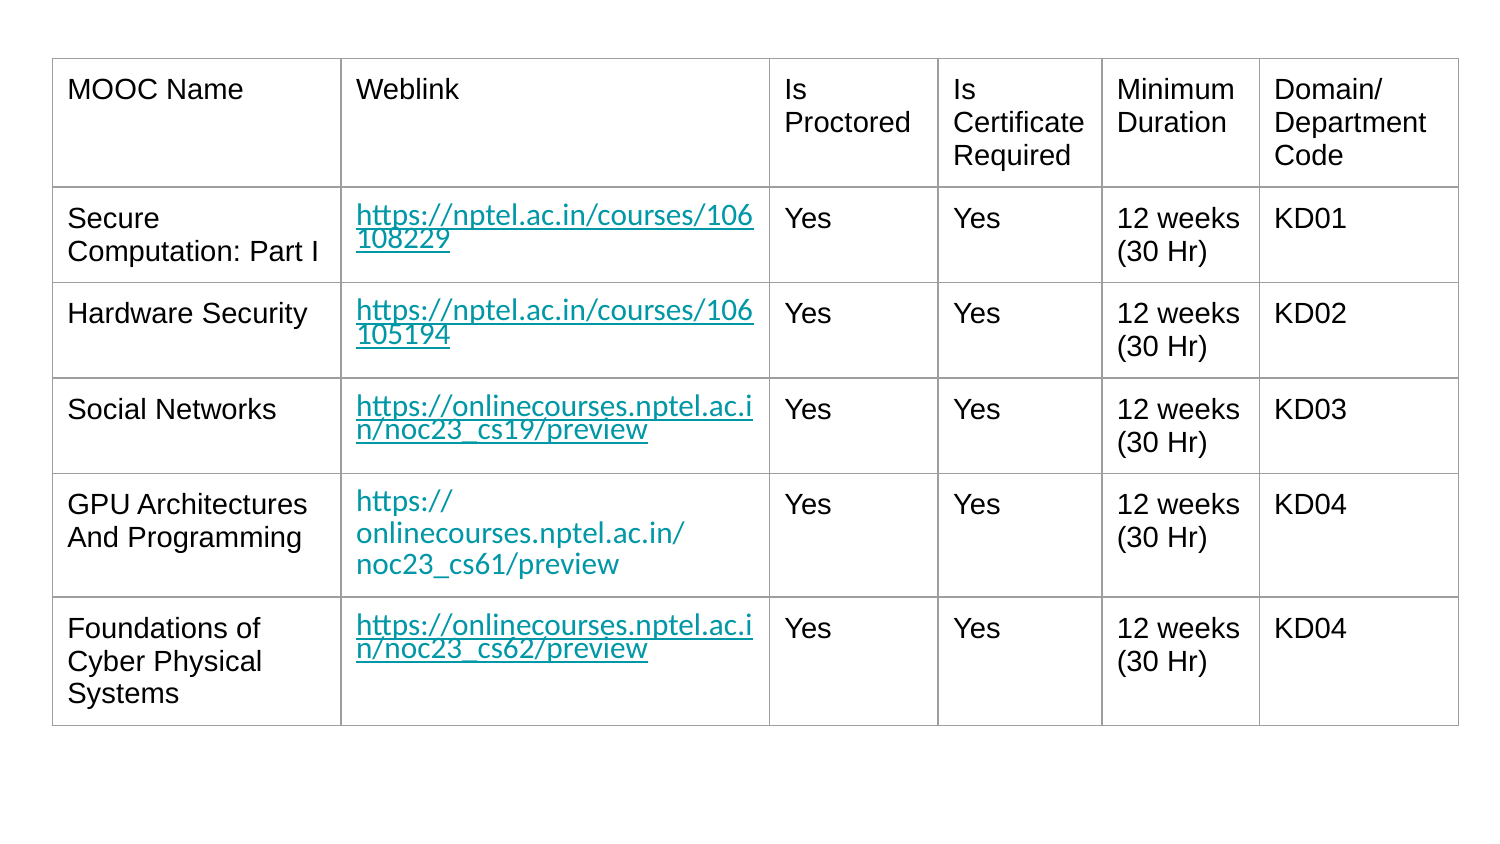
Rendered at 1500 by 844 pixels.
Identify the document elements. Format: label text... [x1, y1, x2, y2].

table_cell 12 weeks (30 Hr) [1103, 474, 1259, 596]
table_cell https://nptel.ac.in/courses/106108229 [342, 188, 769, 282]
table_cell 12 weeks (30 Hr) [1103, 283, 1259, 377]
table_cell https://onlinecourses.nptel.ac.in/noc23_cs62/preview [342, 598, 769, 725]
table_cell Yes [939, 598, 1101, 725]
table_cell Yes [770, 283, 937, 377]
table_cell KD04 [1260, 598, 1458, 725]
table_header MOOC Name [53, 59, 340, 186]
table_header Is Proctored [770, 59, 937, 186]
table_cell KD04 [1260, 474, 1458, 596]
table_cell Hardware Security [53, 283, 340, 377]
table_cell Secure Computation: Part I [53, 188, 340, 282]
table_cell KD01 [1260, 188, 1458, 282]
table_cell Yes [939, 283, 1101, 377]
table_cell Yes [939, 379, 1101, 473]
table_cell KD03 [1260, 379, 1458, 473]
table_header Is Certificate Required [939, 59, 1101, 186]
table_cell Yes [939, 188, 1101, 282]
table_cell KD02 [1260, 283, 1458, 377]
table_cell Yes [770, 188, 937, 282]
table_cell Foundations of Cyber Physical Systems [53, 598, 340, 725]
table_cell 12 weeks (30 Hr) [1103, 379, 1259, 473]
table_cell 12 weeks (30 Hr) [1103, 188, 1259, 282]
table_cell 12 weeks (30 Hr) [1103, 598, 1259, 725]
table_header Domain/ Department Code [1260, 59, 1458, 186]
table_cell GPU Architectures And Programming [53, 474, 340, 596]
table_cell https://onlinecourses.nptel.ac.in/noc23_cs61/preview [342, 474, 769, 596]
table_cell https://onlinecourses.nptel.ac.in/noc23_cs19/preview [342, 379, 769, 473]
table_header Minimum Duration [1103, 59, 1259, 186]
table_cell https://nptel.ac.in/courses/106105194 [342, 283, 769, 377]
table_header Weblink [342, 59, 769, 186]
table_cell Yes [939, 474, 1101, 596]
table_cell Social Networks [53, 379, 340, 473]
table_cell Yes [770, 598, 937, 725]
table_cell Yes [770, 474, 937, 596]
table_cell Yes [770, 379, 937, 473]
